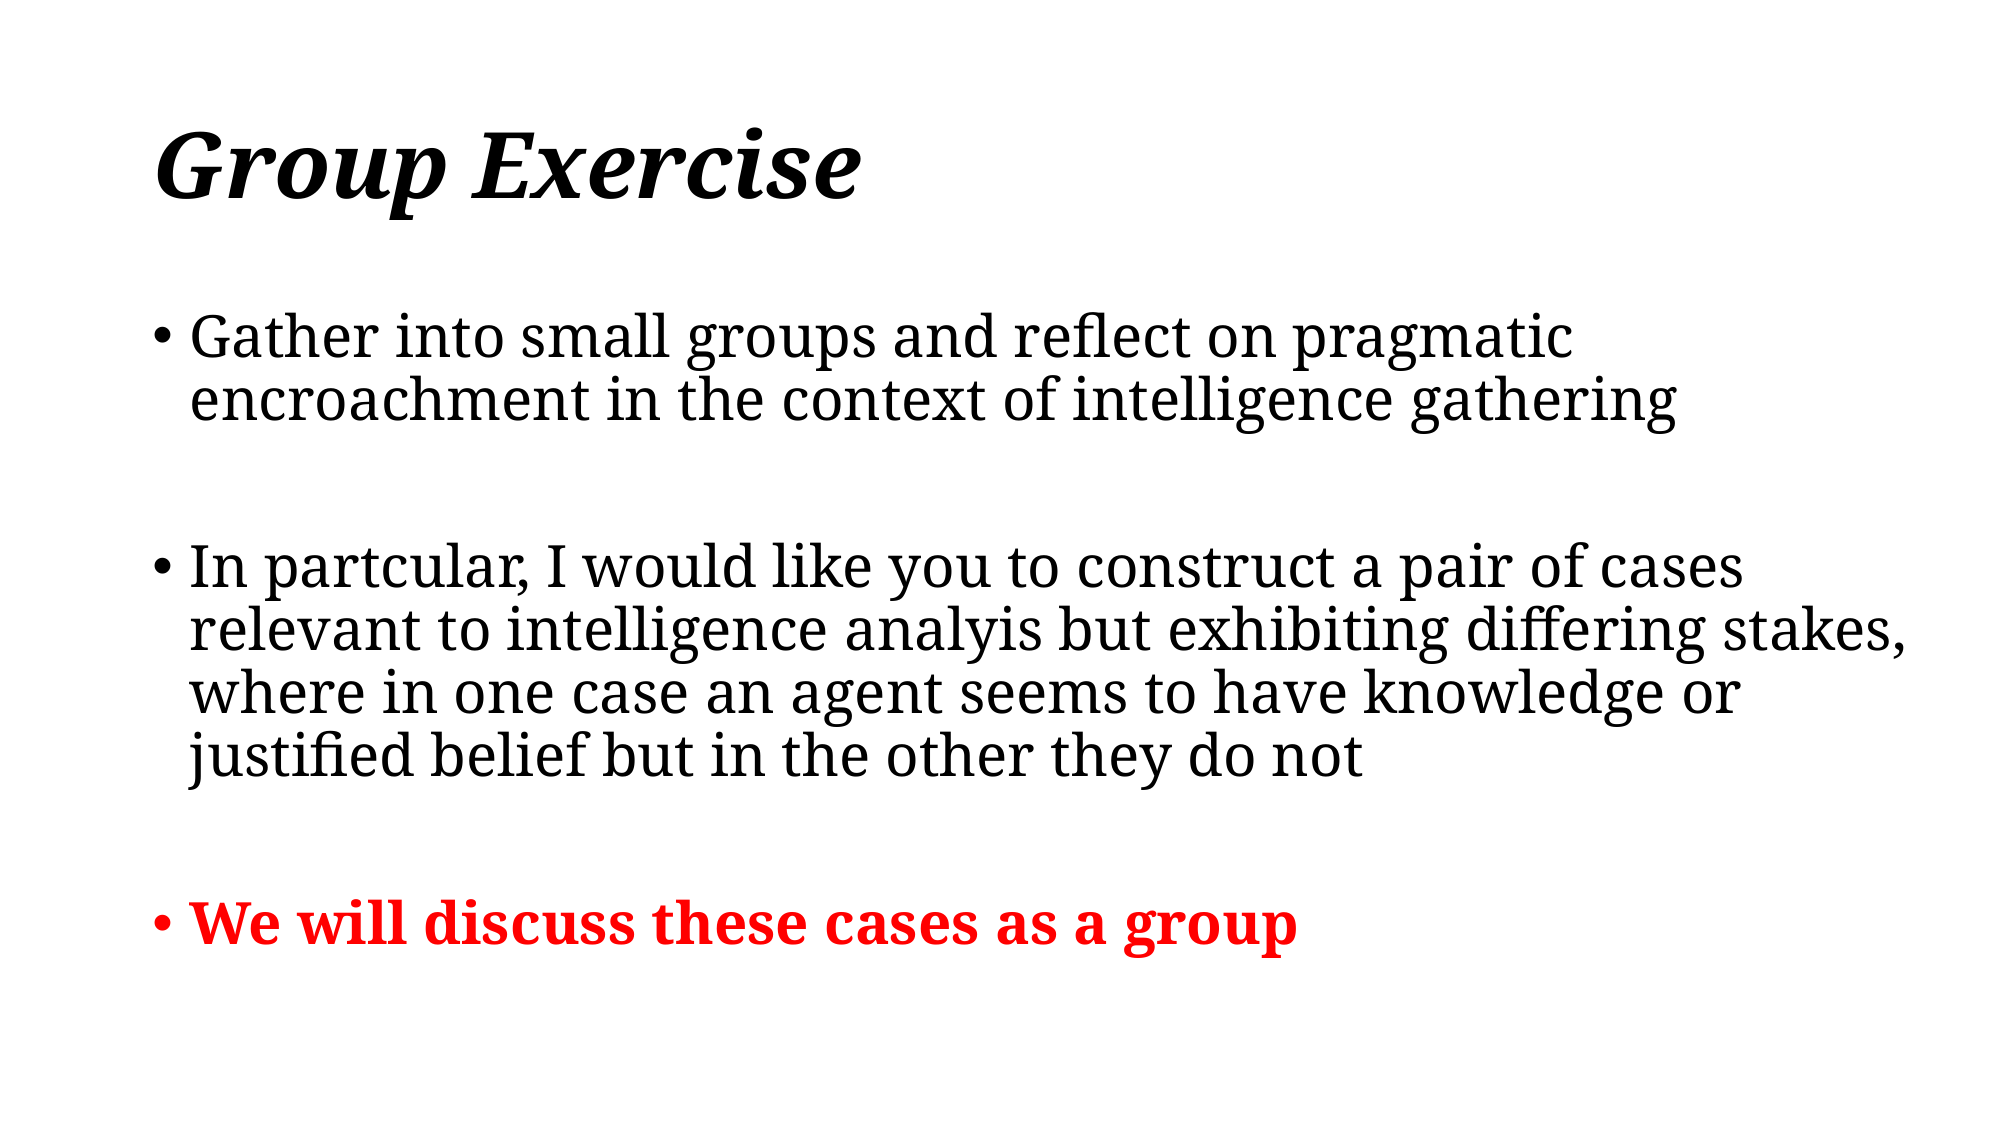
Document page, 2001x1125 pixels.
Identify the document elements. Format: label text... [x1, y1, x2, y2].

list Gather into small groups and reflect on pragmatic encroachment in the context of intelligence gathering In partcular, I would like you to construct a pair of cases relevant to intelligence analyis but exhibiting differing stakes, where in one case an agent seems to have knowledge or justified belief but in the other they do not We will discuss these cases as a group [137, 299, 1941, 1125]
title Group Exercise [137, 59, 1863, 278]
